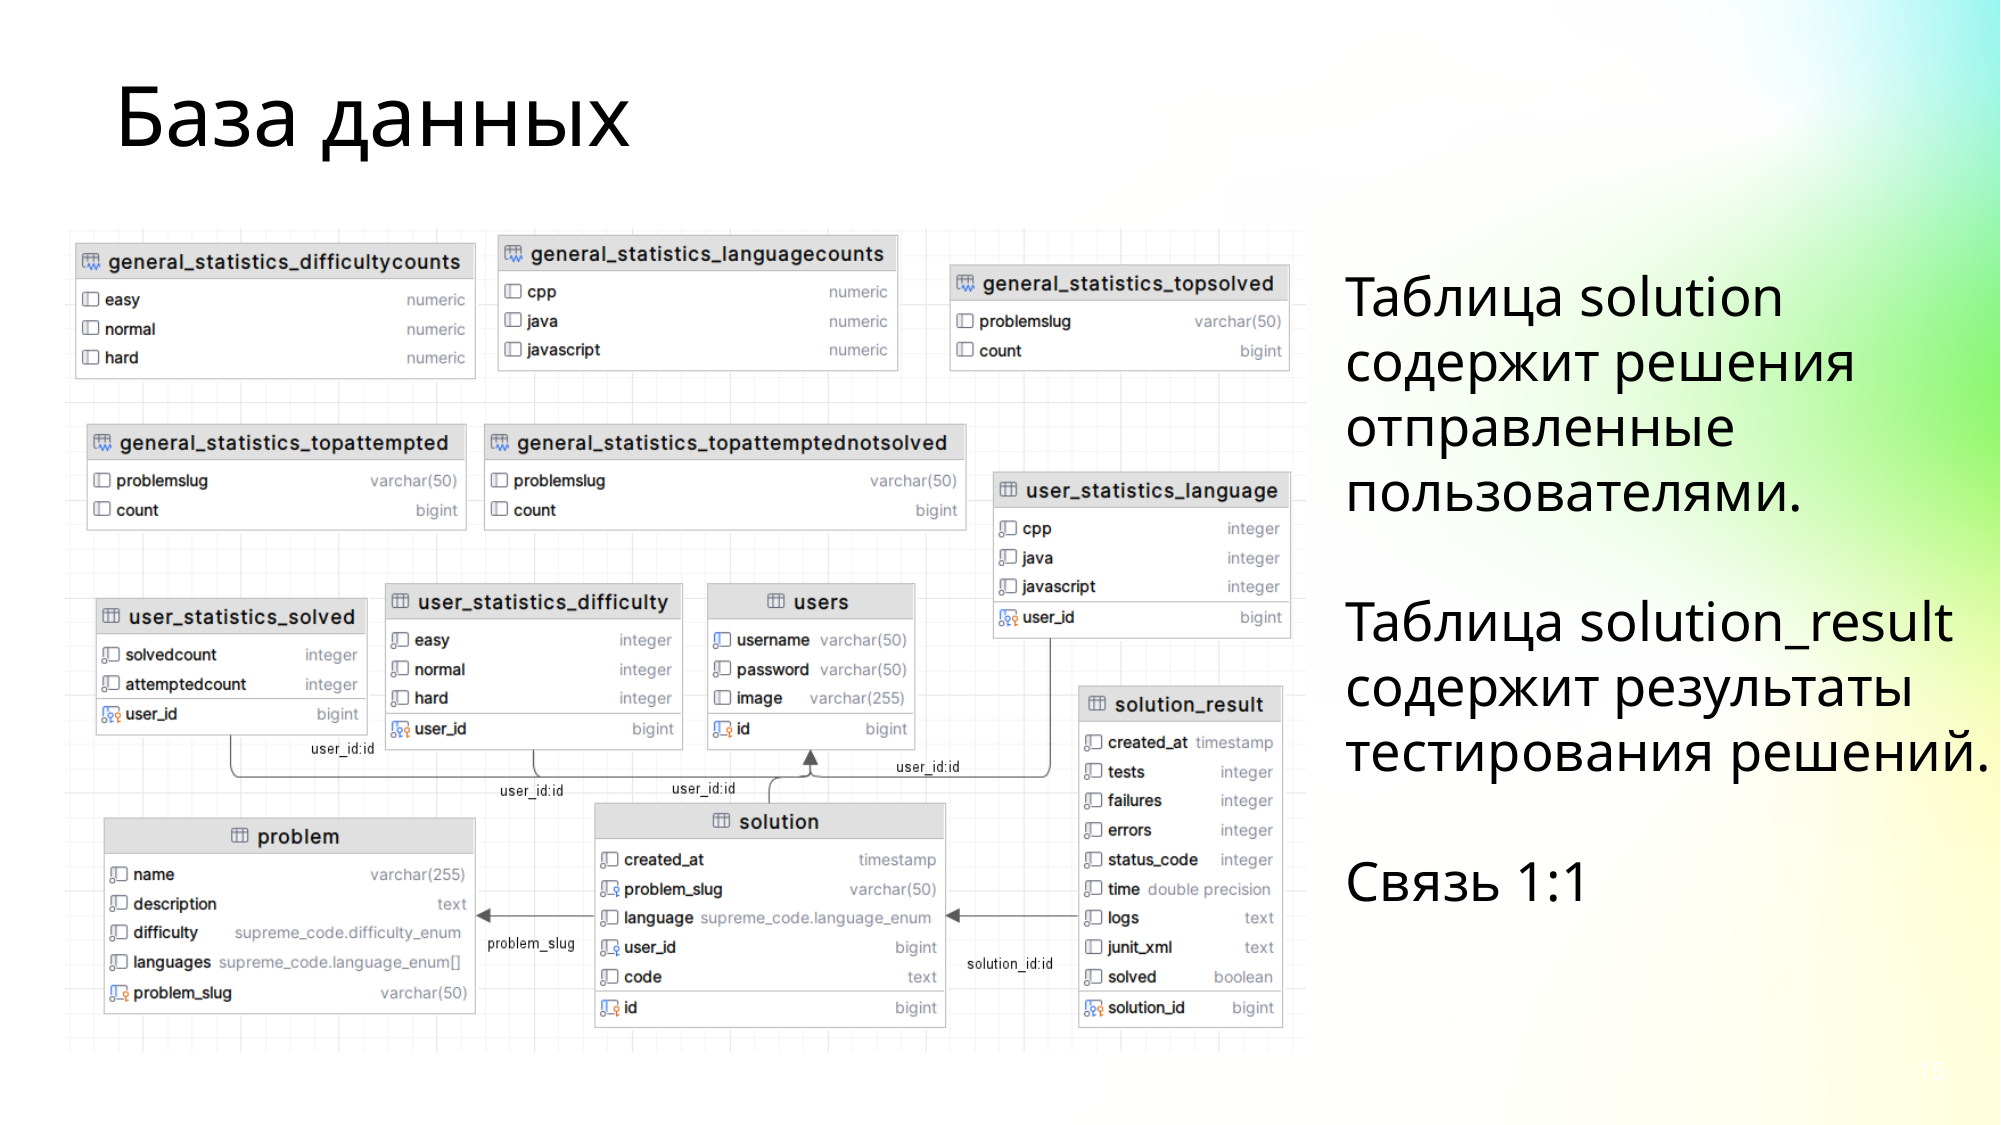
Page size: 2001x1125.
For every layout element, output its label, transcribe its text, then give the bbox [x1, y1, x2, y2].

picture [65, 0, 2000, 1124]
text_box Таблица solution содержит решения отправленные пользователями. Таблица solution_result содержит результаты тестирования решений. Связь 1:1 [1330, 255, 2000, 920]
title База данных [99, 11, 1860, 229]
